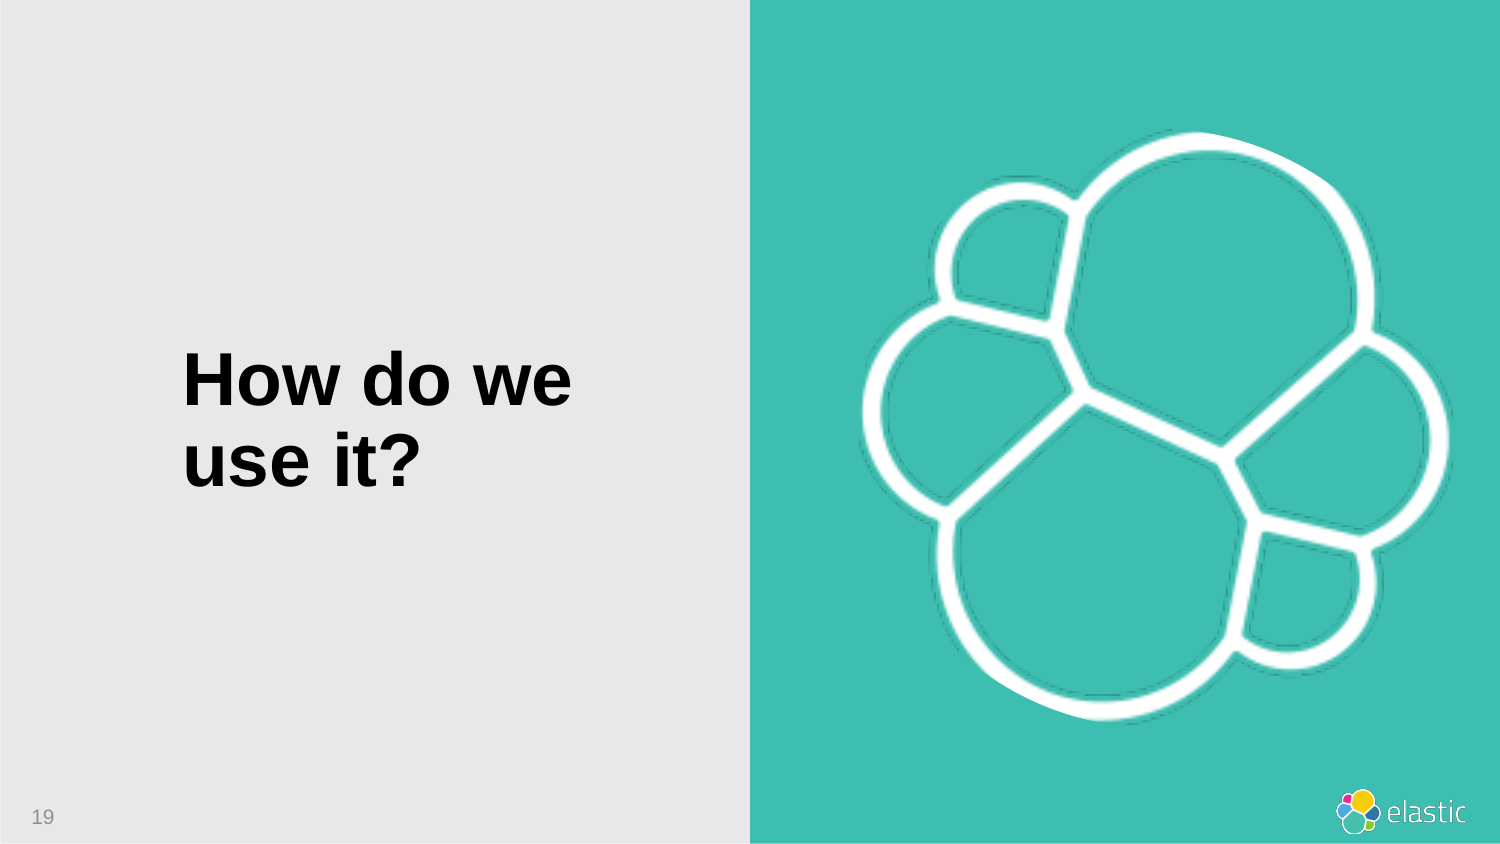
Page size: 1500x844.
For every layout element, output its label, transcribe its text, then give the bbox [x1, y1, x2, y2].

title How do we use it? [94, 128, 662, 715]
picture [1336, 789, 1465, 834]
picture [858, 128, 1456, 729]
